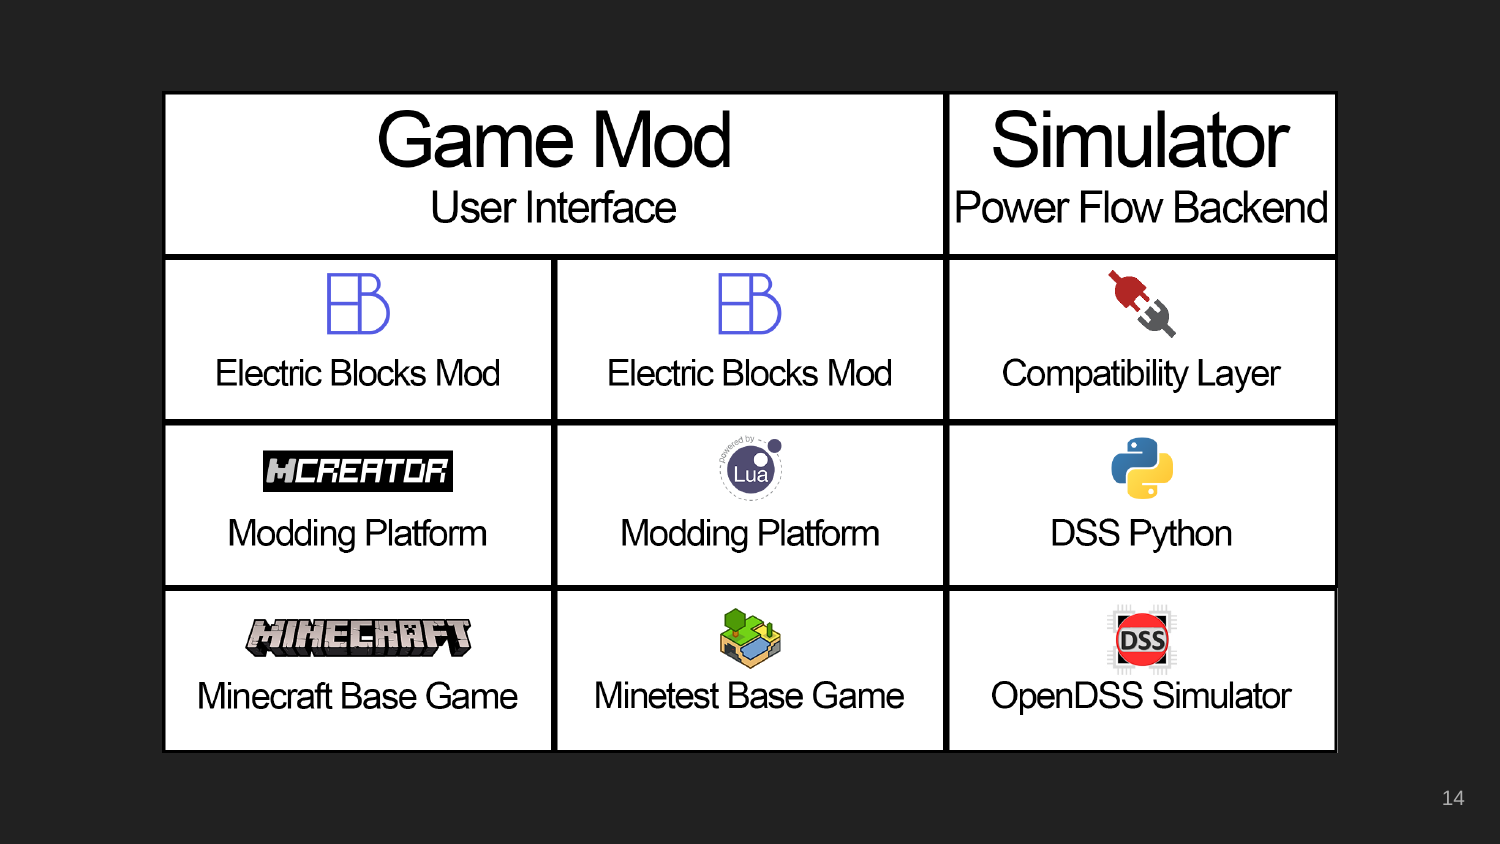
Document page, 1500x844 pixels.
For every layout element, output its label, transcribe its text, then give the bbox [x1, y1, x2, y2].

slide_number ‹#› [1389, 764, 1480, 830]
picture [162, 91, 1338, 753]
